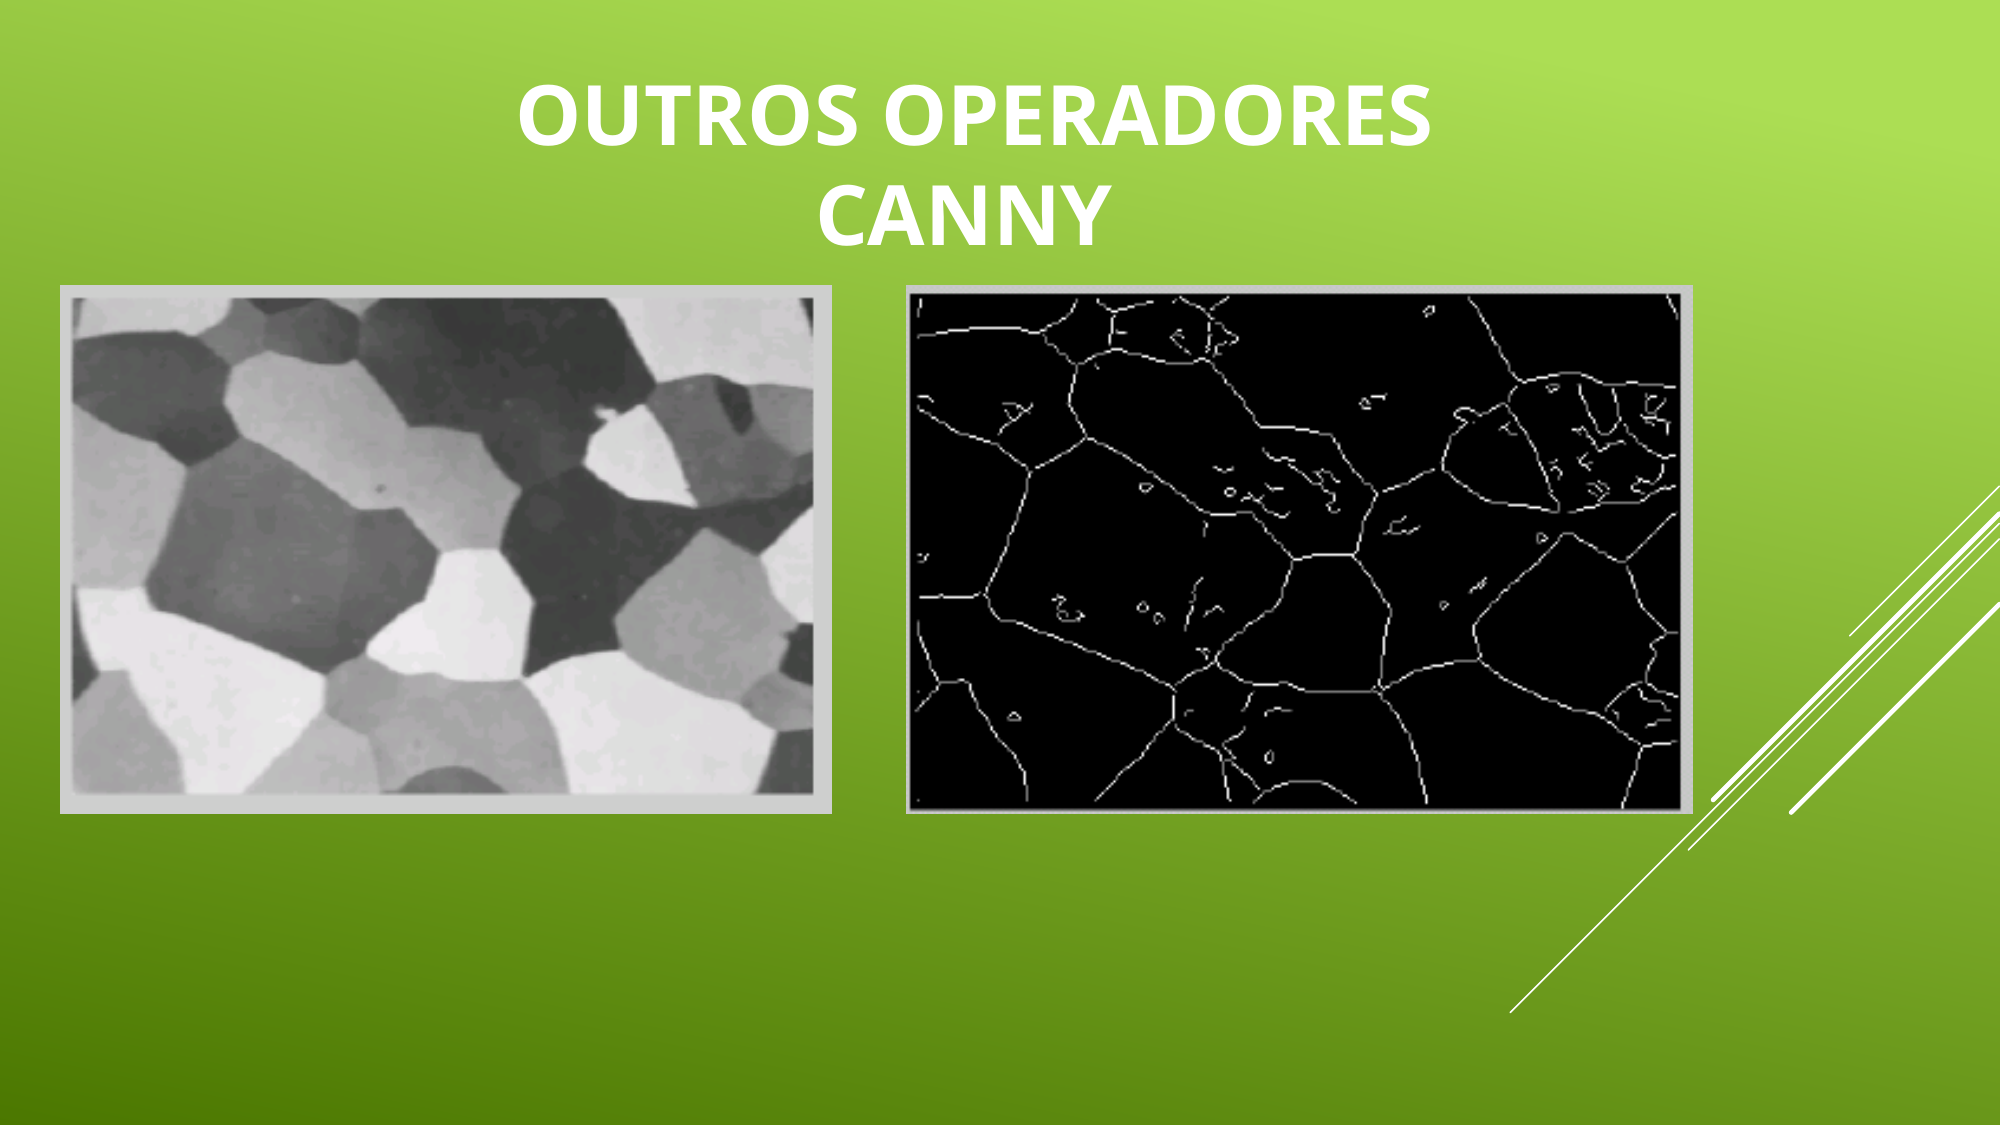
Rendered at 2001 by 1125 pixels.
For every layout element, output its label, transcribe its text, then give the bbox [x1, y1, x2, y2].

picture [906, 284, 1694, 815]
text_box OUTROS OPERADORES CANNY [43, 0, 1909, 270]
picture [59, 284, 832, 815]
